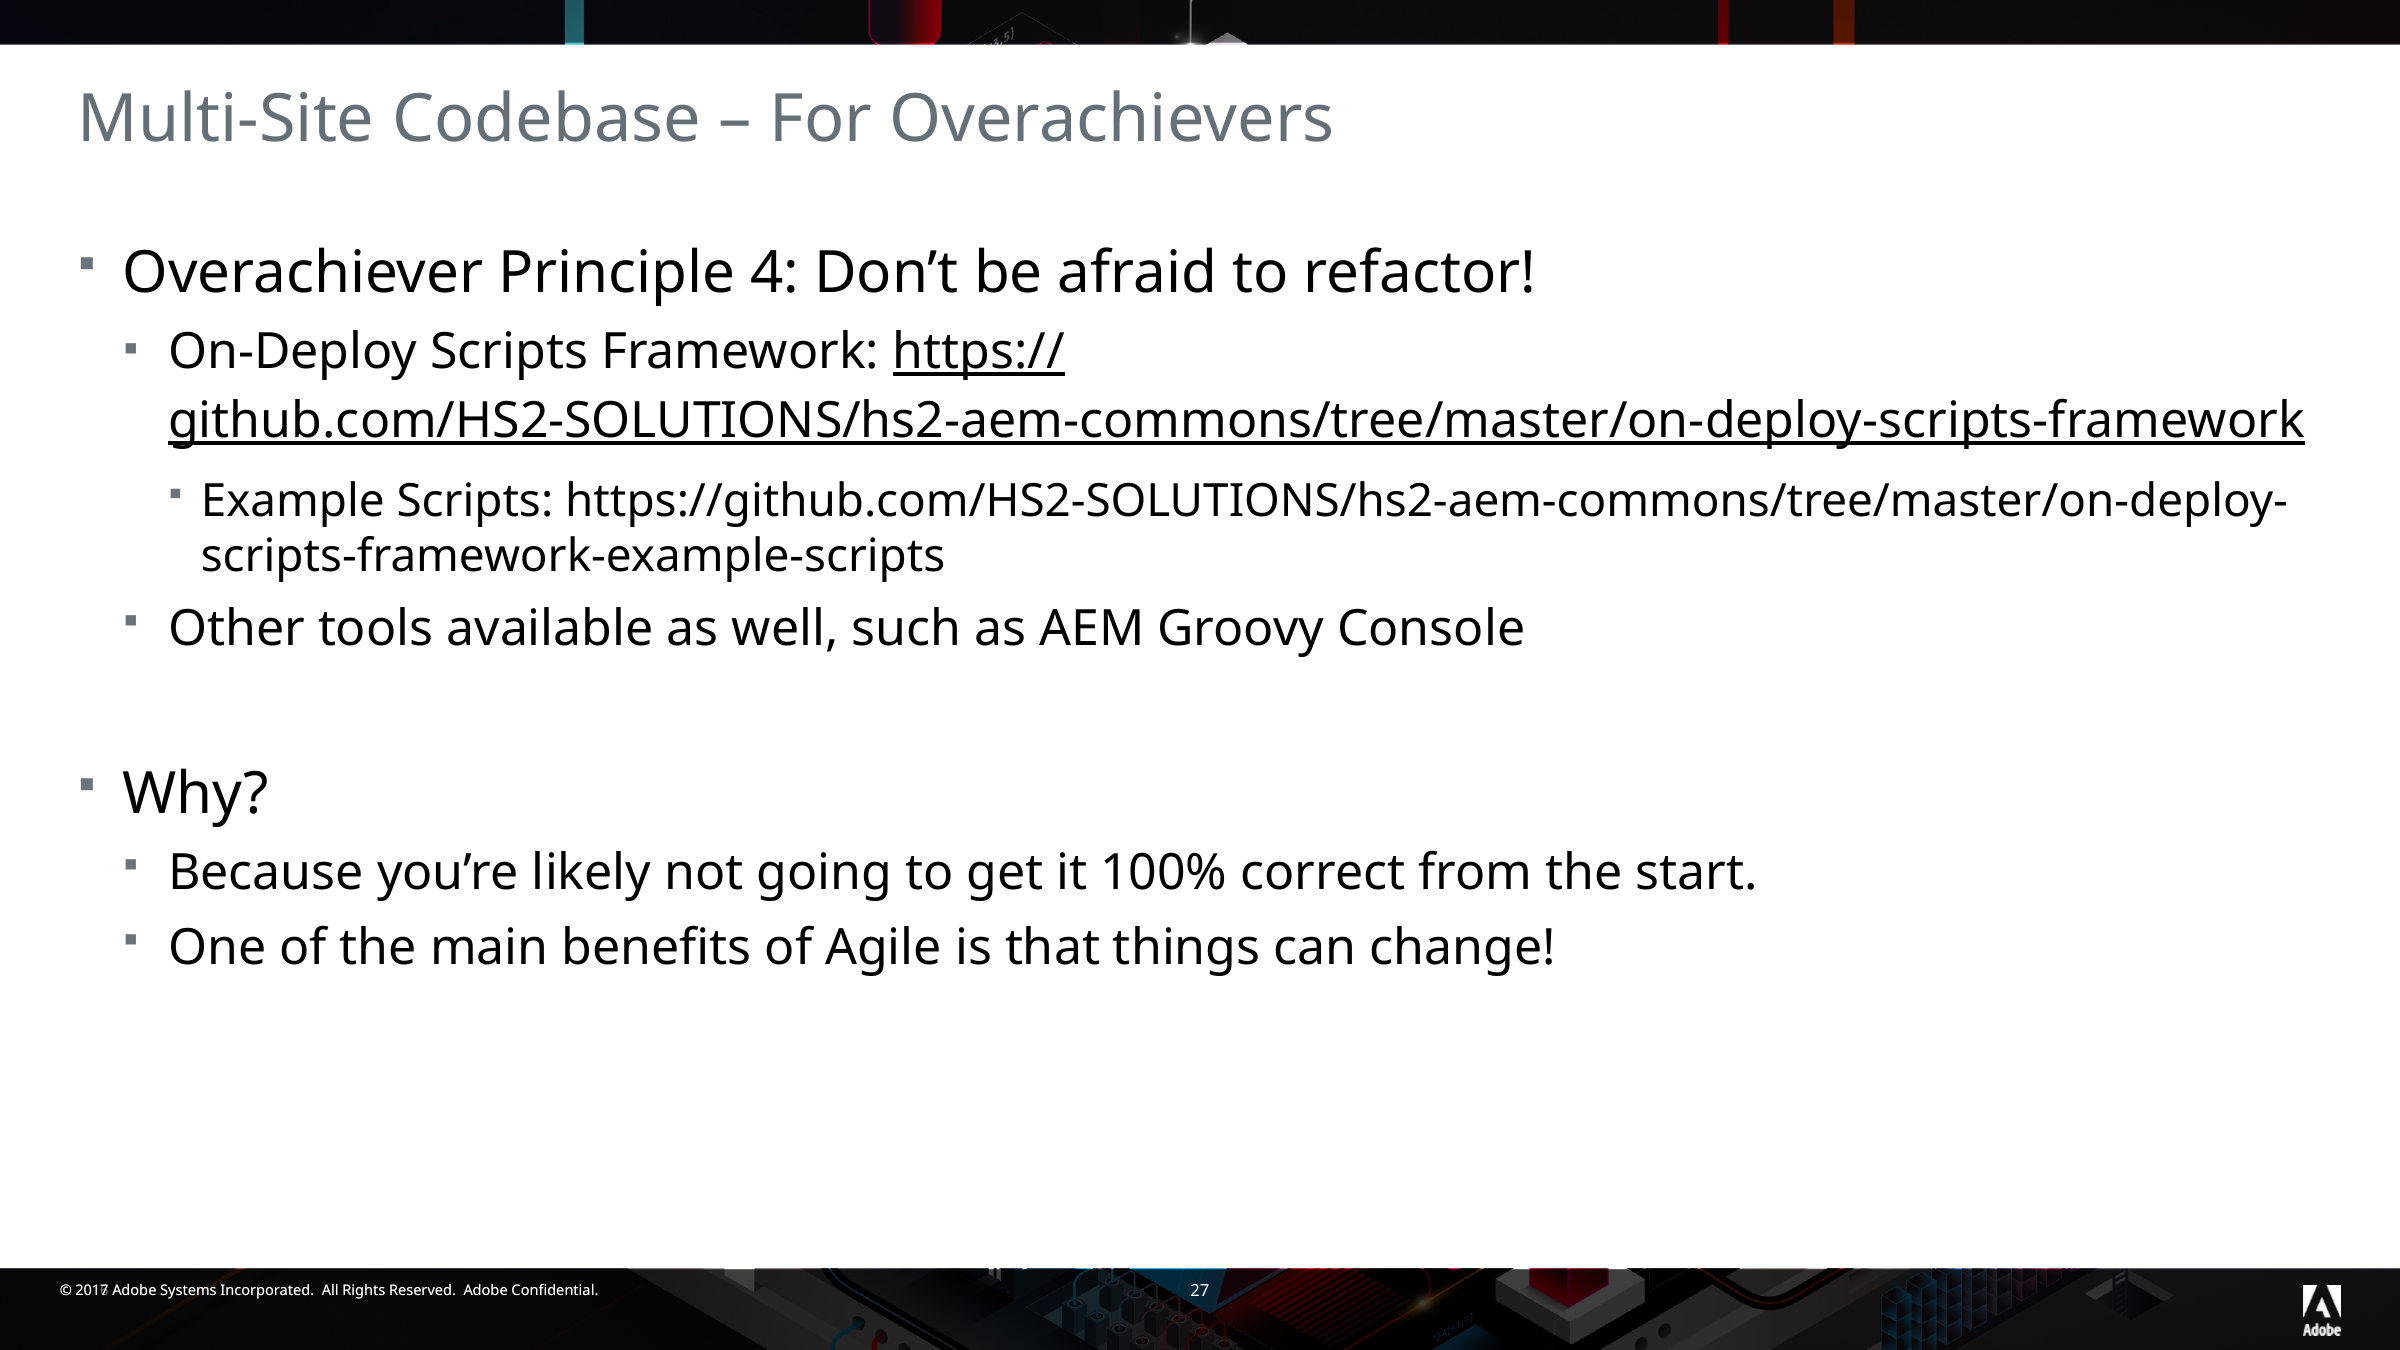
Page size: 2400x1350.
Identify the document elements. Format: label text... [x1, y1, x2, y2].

title Multi-Site Codebase – For Overachievers [59, 56, 2341, 174]
list Overachiever Principle 4: Don’t be afraid to refactor! On-Deploy Scripts Framework: https://github.com/HS2-SOLUTIONS/hs2-aem-commons/tree/master/on-deploy-scripts-framework Example Scripts: https://github.com/HS2-SOLUTIONS/hs2-aem-commons/tree/master/on-deploy-scripts-framework-example-scripts Other tools available as well, such as AEM Groovy Console Why? Because you’re likely not going to get it 100% correct from the start. One of the main benefits of Agile is that things can change! [59, 225, 2341, 1246]
picture [0, 0, 2400, 44]
picture [0, 1269, 2400, 1350]
slide_number 27 [1100, 1275, 1300, 1309]
